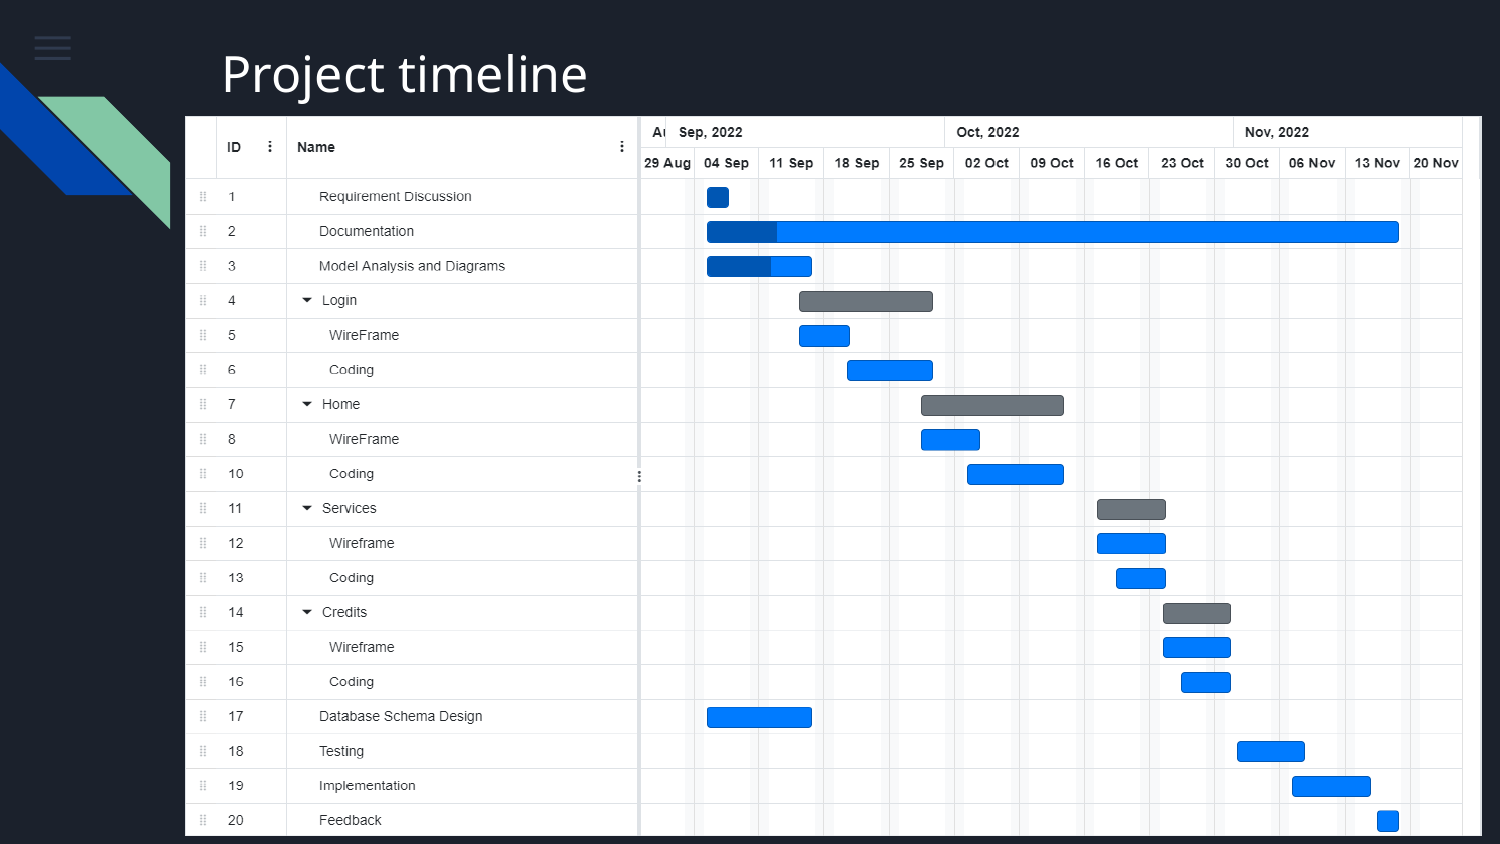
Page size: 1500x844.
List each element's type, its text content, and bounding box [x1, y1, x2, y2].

picture [185, 116, 1482, 836]
title Project timeline [206, 27, 1362, 114]
